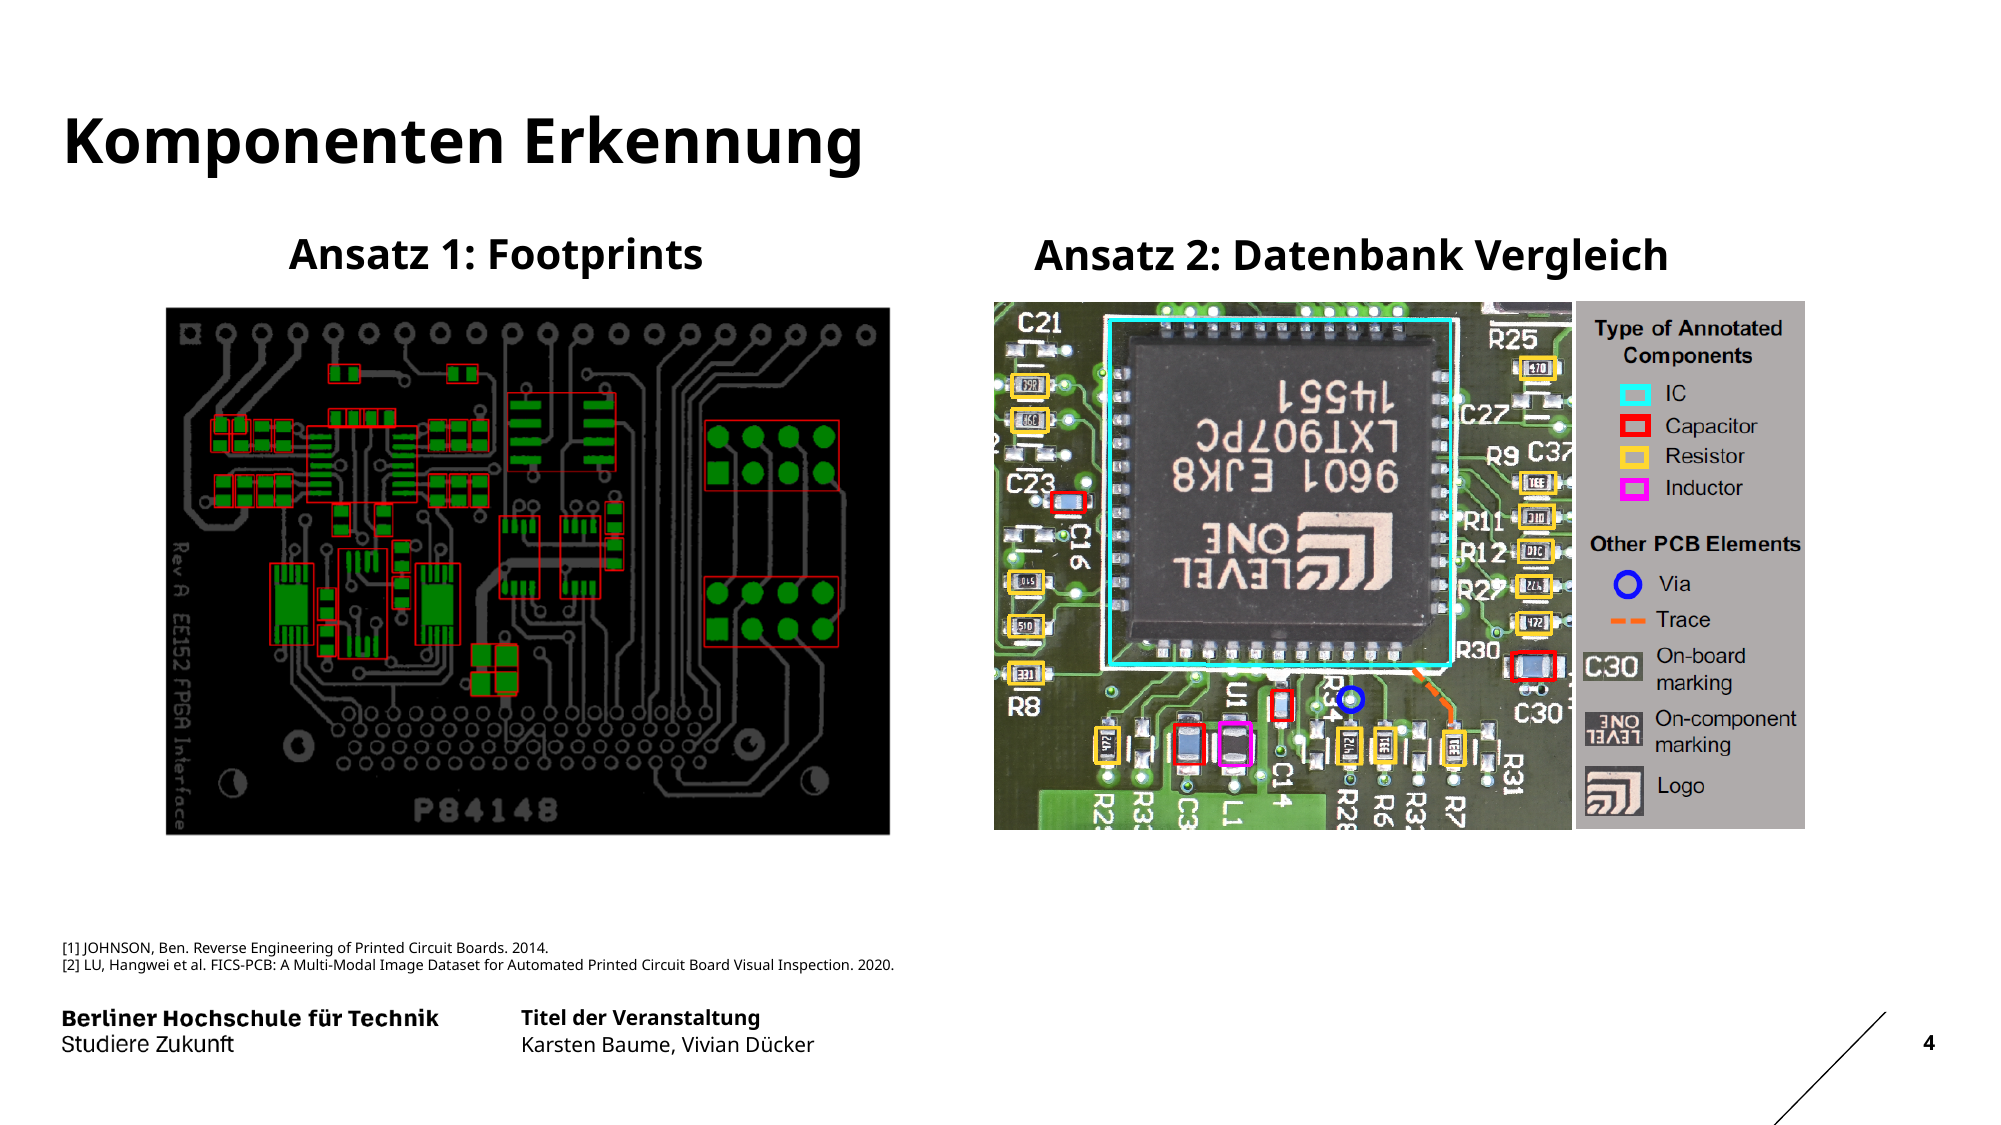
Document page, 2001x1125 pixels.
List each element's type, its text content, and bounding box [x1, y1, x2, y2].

picture [58, 1007, 443, 1055]
list [1] JOHNSON, Ben. Reverse Engineering of Printed Circuit Boards. 2014. [2] LU, Hangwei et al. FICS-PCB: A Multi-Modal Image Dataset for Automated Printed Circuit Board Visual Inspection. 2020. [62, 938, 964, 974]
text_box Ansatz 1: Footprints [288, 227, 861, 278]
title Komponenten Erkennung [62, 100, 1938, 177]
text_box Ansatz 2: Datenbank Vergleich [1034, 228, 1763, 279]
slide_number Karsten Baume, Vivian Dücker [520, 1032, 1476, 1057]
picture [157, 296, 896, 841]
picture [986, 296, 1811, 835]
footer Titel der Veranstaltung [520, 1006, 1476, 1032]
slide_number 4 [1851, 1031, 1935, 1057]
